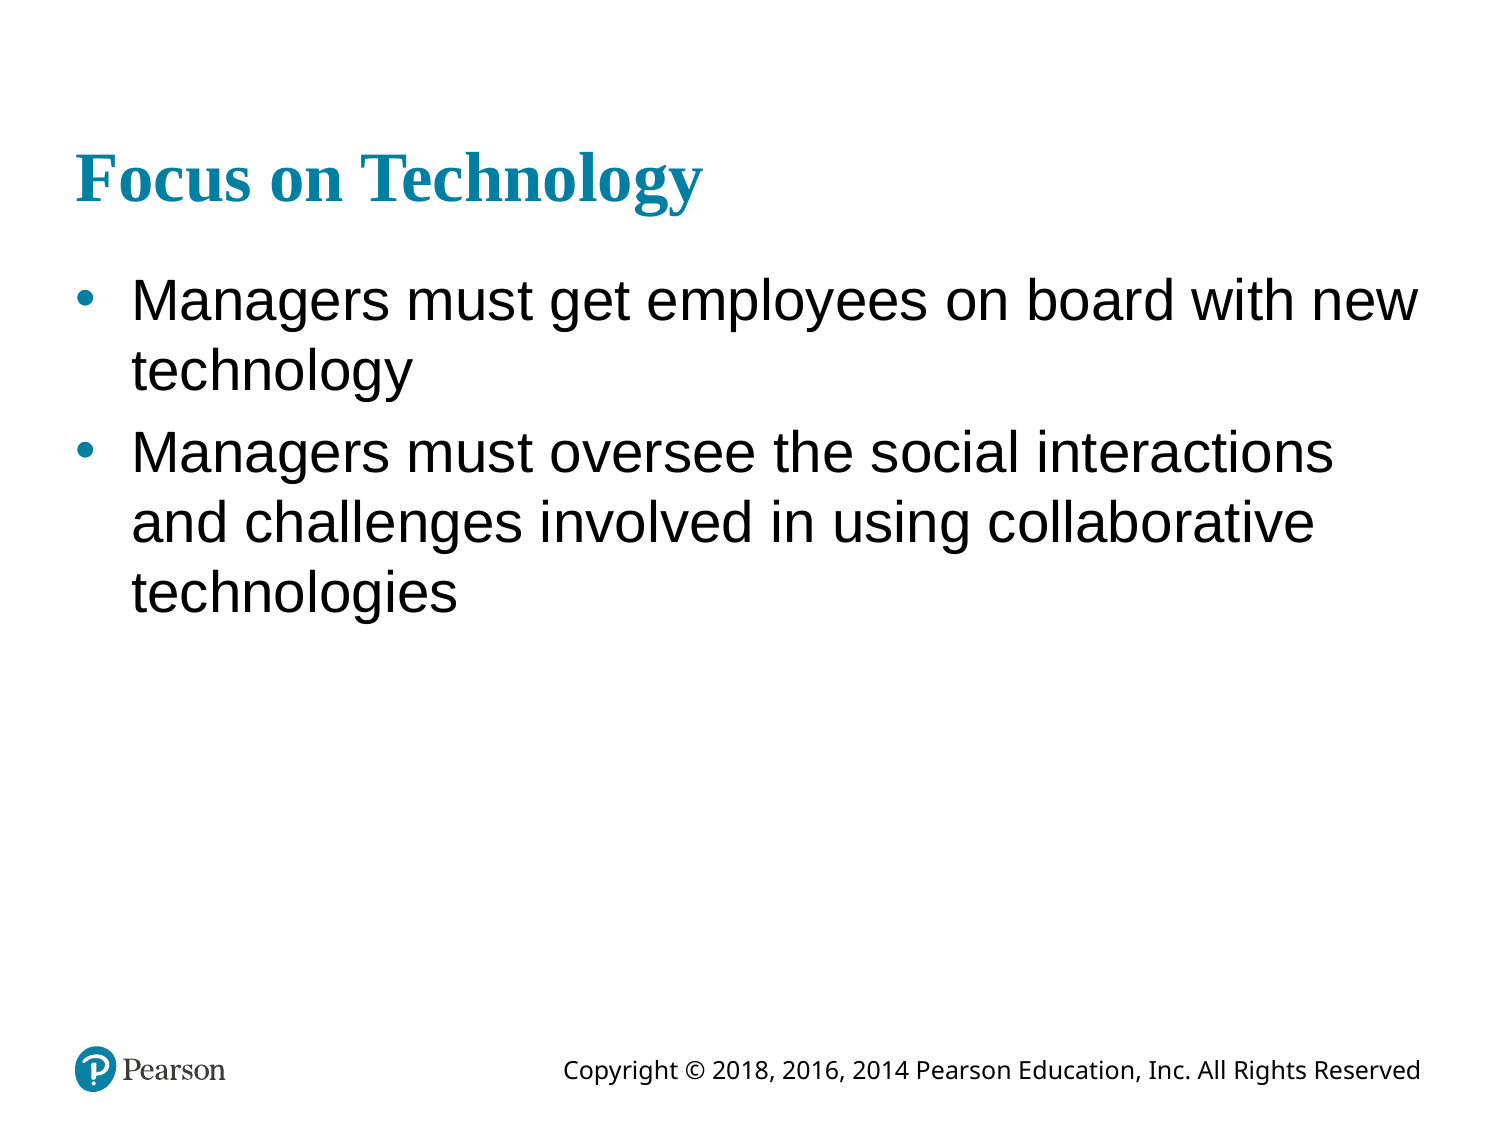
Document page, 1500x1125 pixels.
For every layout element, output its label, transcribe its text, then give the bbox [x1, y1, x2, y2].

title Focus on Technology [75, 35, 1425, 216]
list Managers must get employees on board with new technology Managers must oversee the social interactions and challenges involved in using collaborative technologies [75, 262, 1425, 1005]
